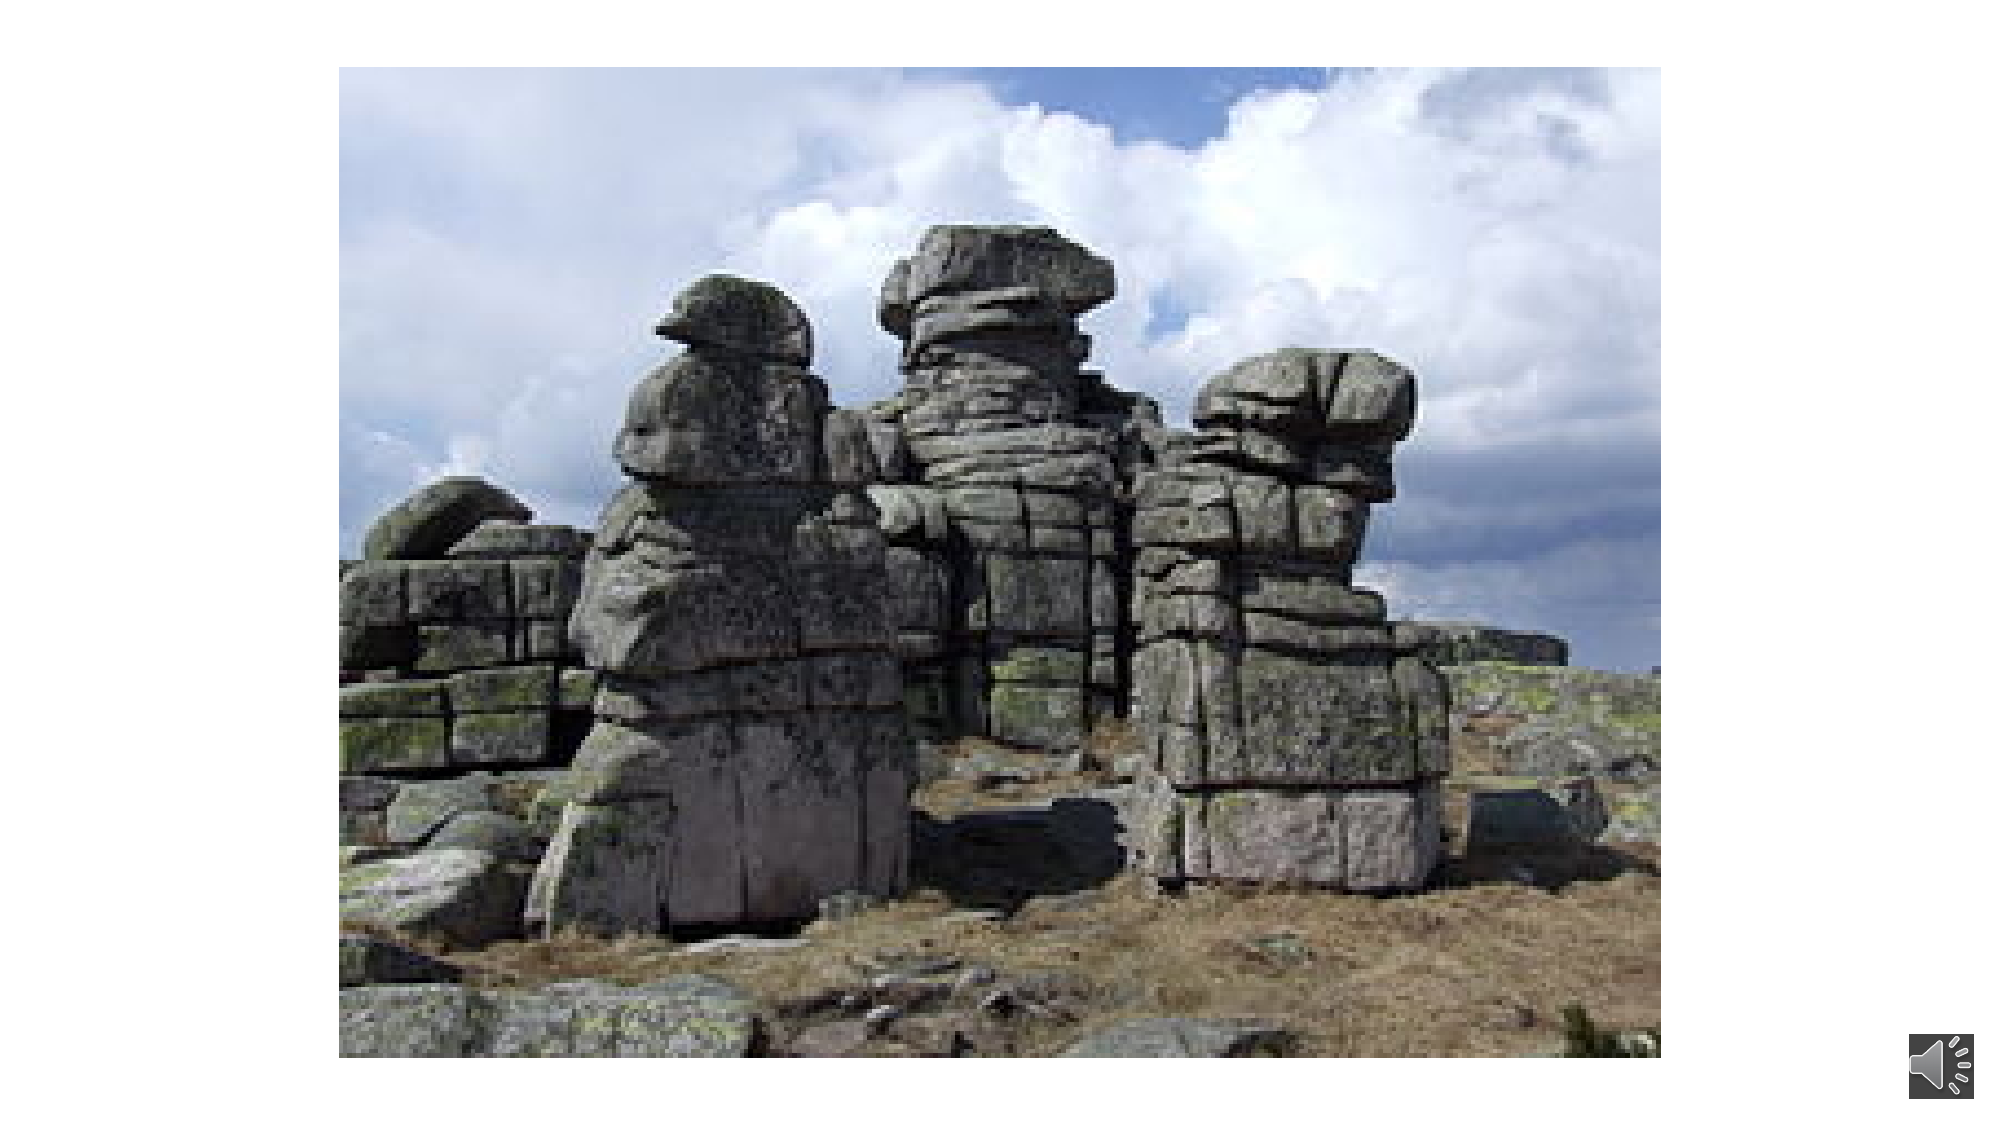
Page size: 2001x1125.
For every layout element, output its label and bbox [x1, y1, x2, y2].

picture [1908, 1033, 1975, 1100]
picture [339, 67, 1661, 1058]
